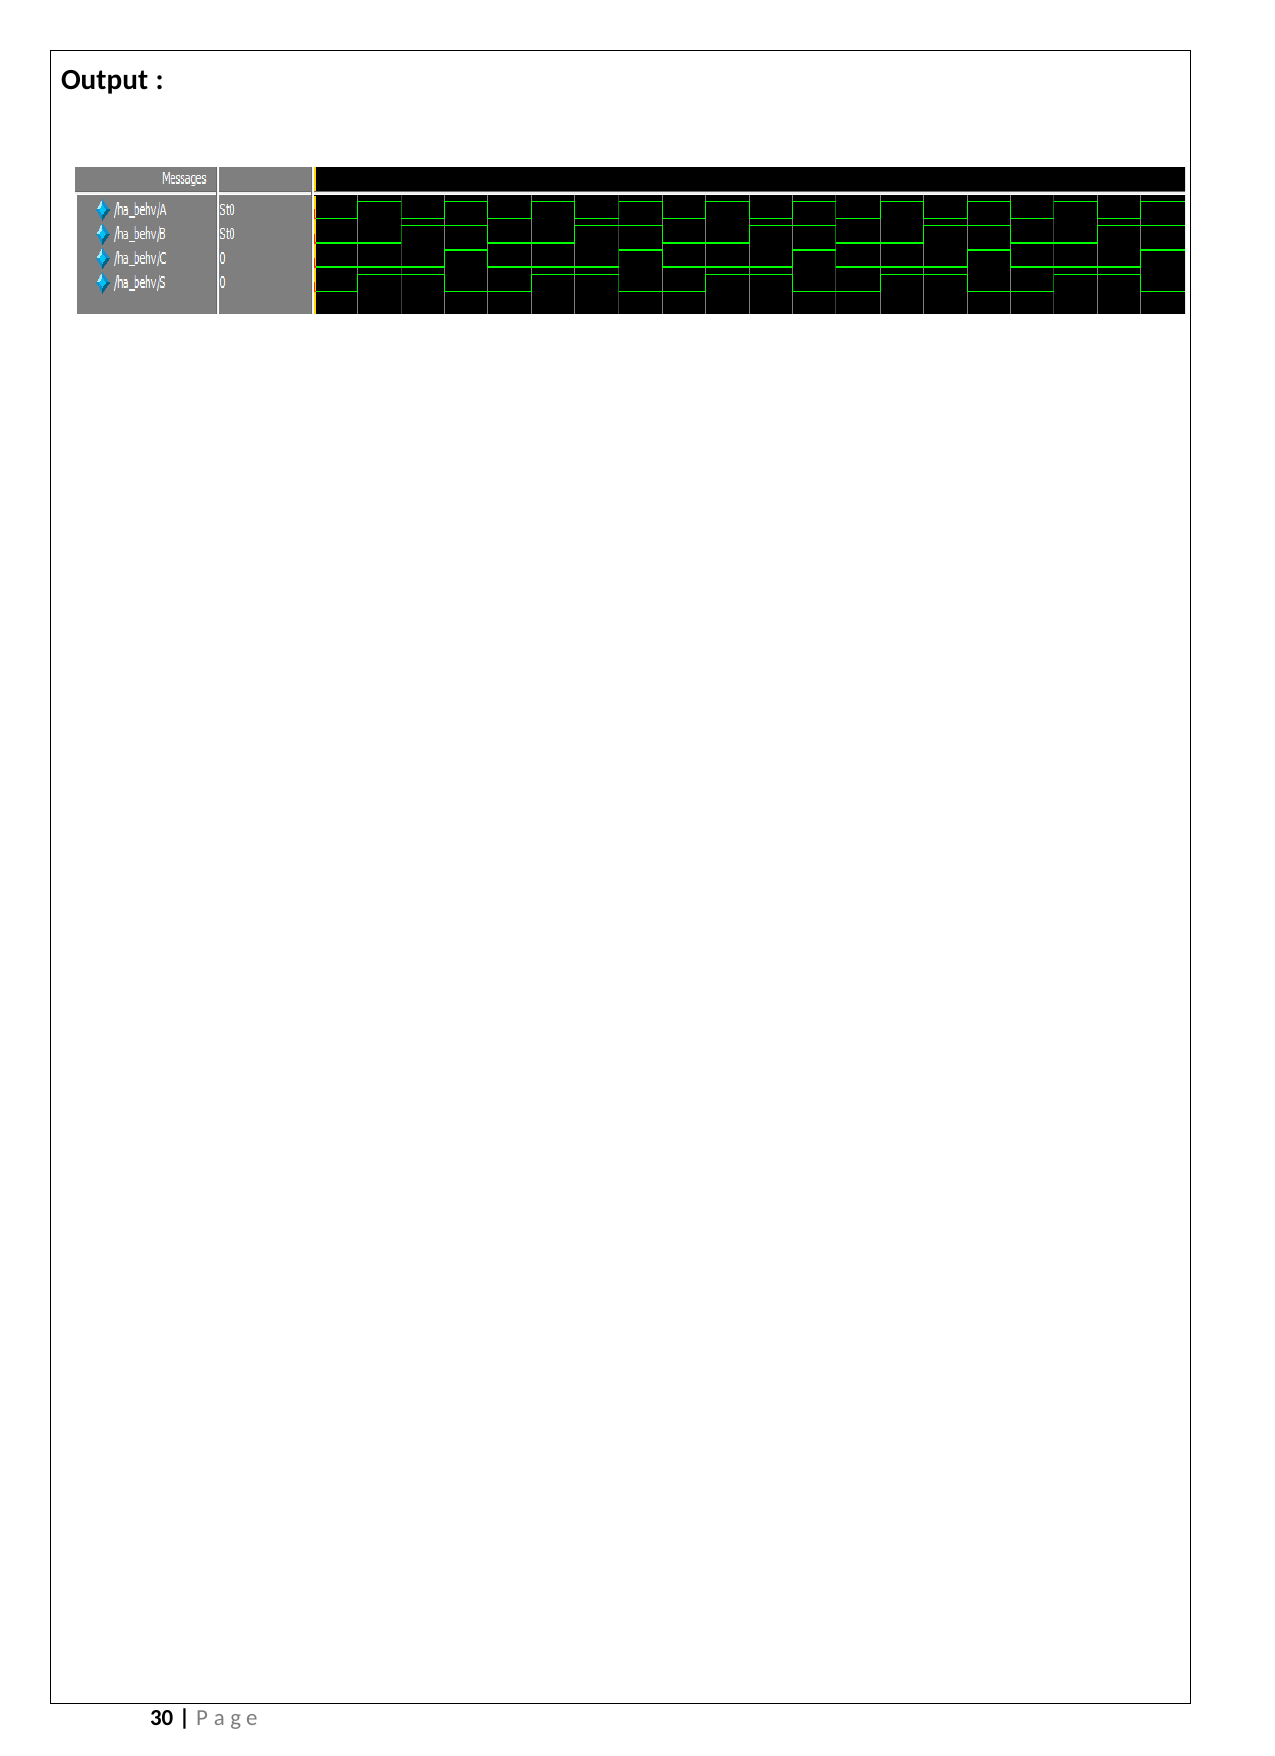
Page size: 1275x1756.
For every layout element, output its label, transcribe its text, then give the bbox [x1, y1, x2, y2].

text_box 30 | P a g e [145, 1702, 288, 1756]
text_box [75, 167, 1186, 314]
text_box Output : [58, 60, 165, 96]
